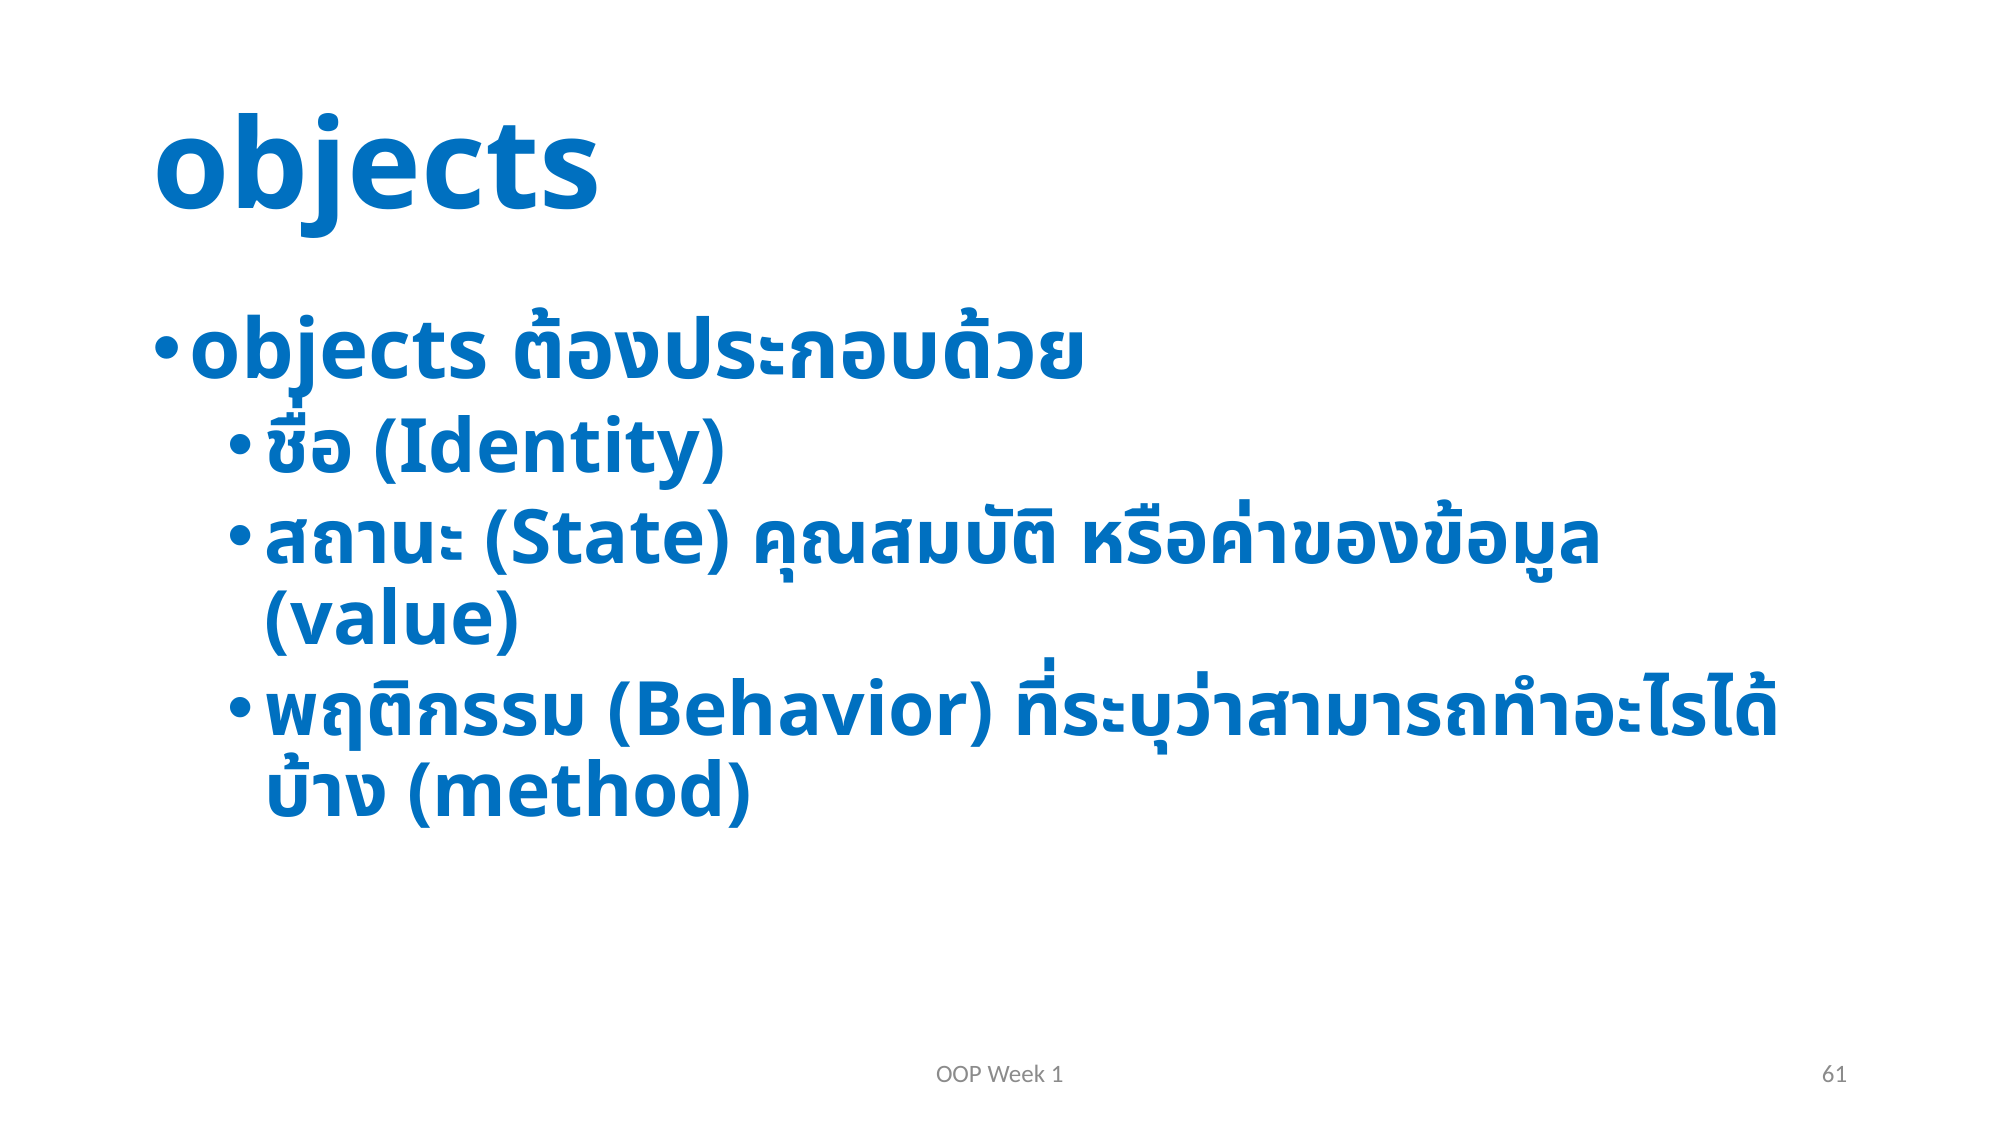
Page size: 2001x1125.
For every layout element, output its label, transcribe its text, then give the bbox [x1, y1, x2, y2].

slide_number 61 [1412, 1042, 1863, 1103]
title objects [137, 59, 1863, 278]
list objects ต้องประกอบด้วย ชื่อ (Identity) สถานะ (State) คุณสมบัติ หรือค่าของข้อมูล (value) พฤติกรรม (Behavior) ที่ระบุว่าสามารถทำอะไรได้บ้าง (method) [137, 299, 1863, 1014]
footer OOP Week 1 [662, 1042, 1338, 1103]
